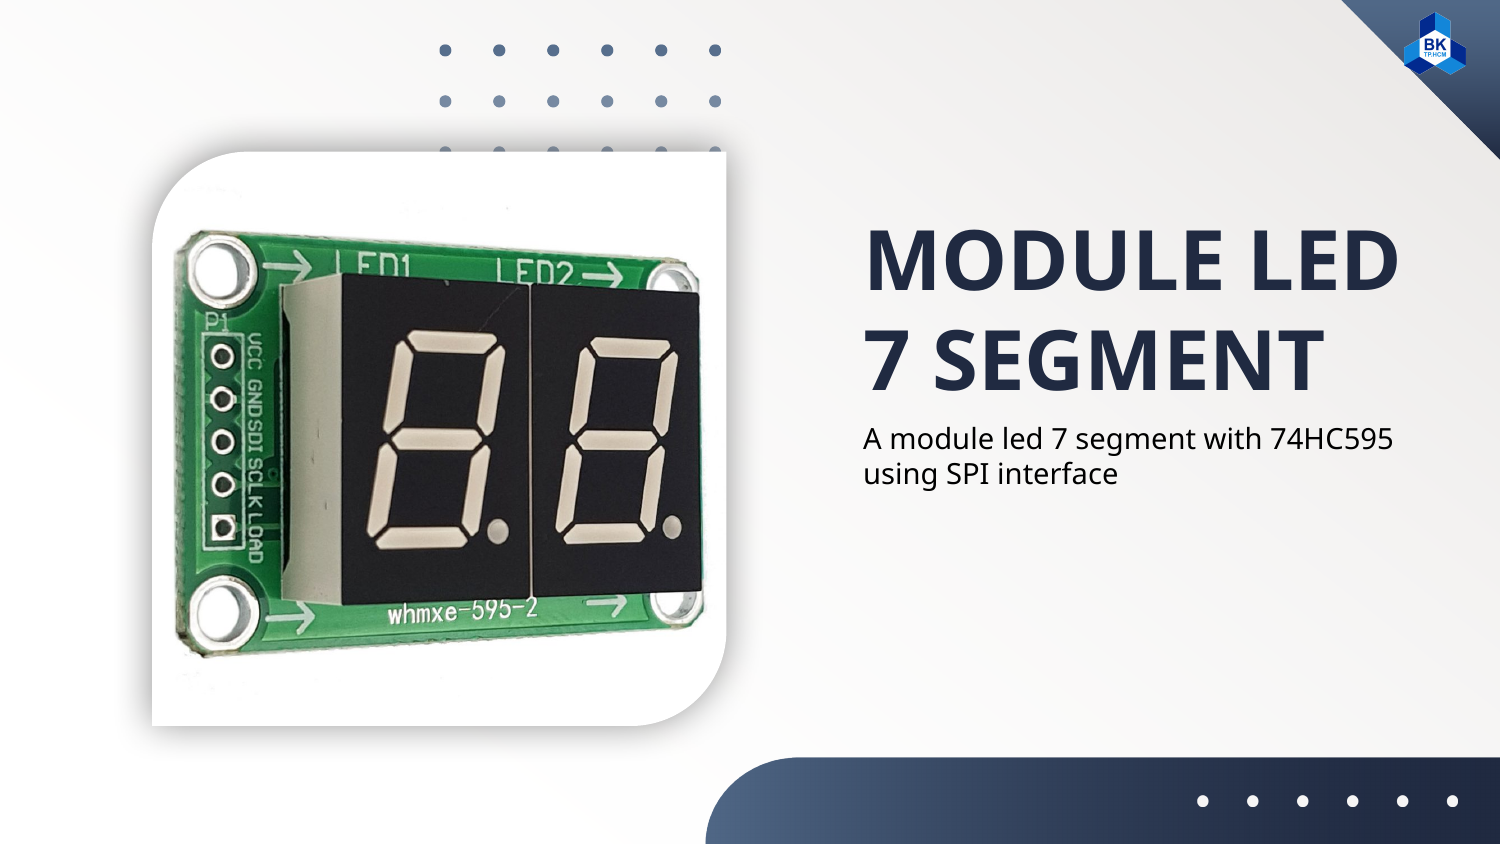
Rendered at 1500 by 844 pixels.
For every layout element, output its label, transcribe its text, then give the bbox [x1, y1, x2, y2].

title MODULE LED 7 SEGMENT [848, 245, 1423, 405]
picture [0, 0, 1500, 844]
text_box A module led 7 segment with 74HC595 using SPI interface [848, 405, 1457, 629]
picture [706, 758, 1500, 844]
